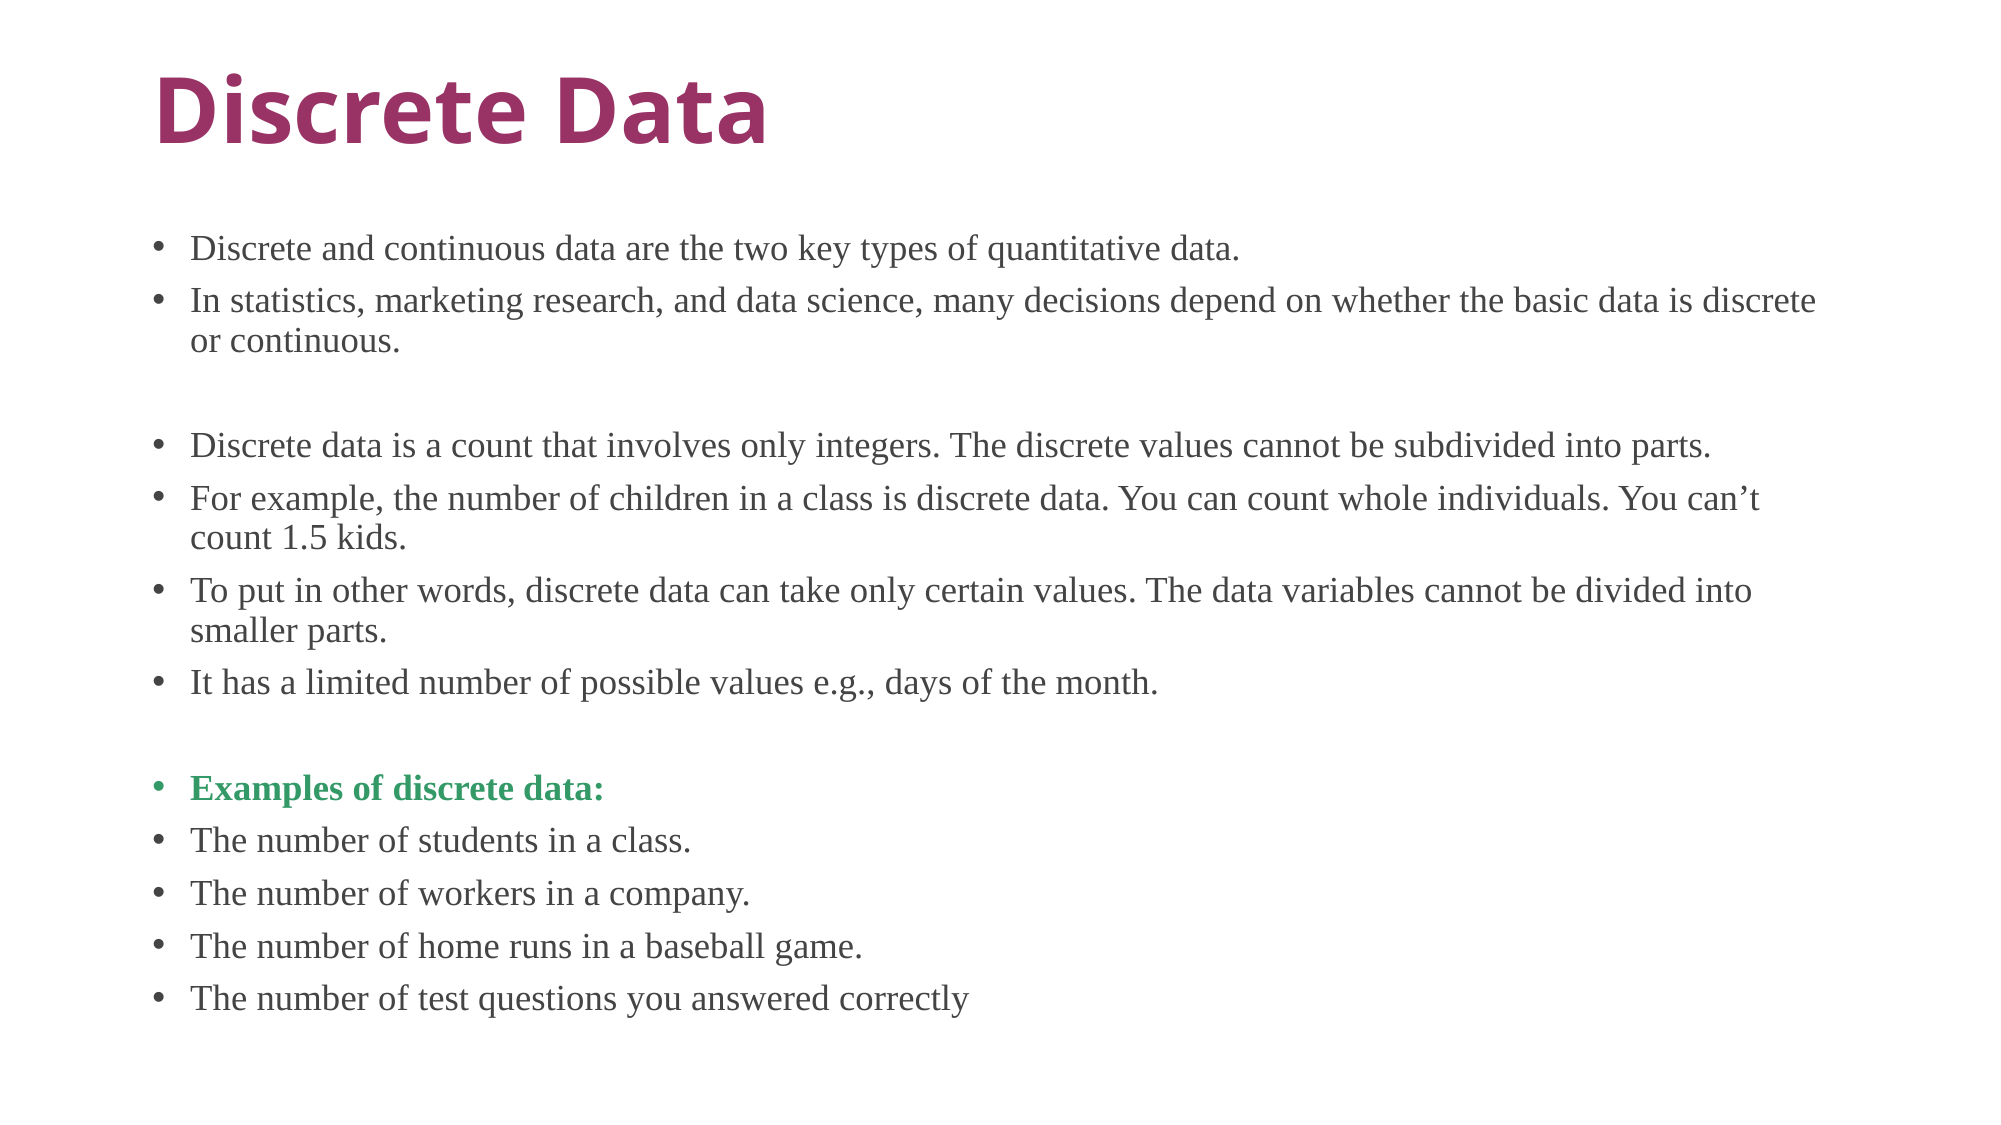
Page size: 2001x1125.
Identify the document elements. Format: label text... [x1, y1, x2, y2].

list Discrete and continuous data are the two key types of quantitative data. In statistics, marketing research, and data science, many decisions depend on whether the basic data is discrete or continuous. Discrete data is a count that involves only integers. The discrete values cannot be subdivided into parts. For example, the number of children in a class is discrete data. You can count whole individuals. You can’t count 1.5 kids. To put in other words, discrete data can take only certain values. The data variables cannot be divided into smaller parts. It has a limited number of possible values e.g., days of the month. Examples of discrete data: The number of students in a class. The number of workers in a company. The number of home runs in a baseball game. The number of test questions you answered correctly [137, 220, 1863, 1034]
title Discrete Data [137, 59, 1863, 220]
